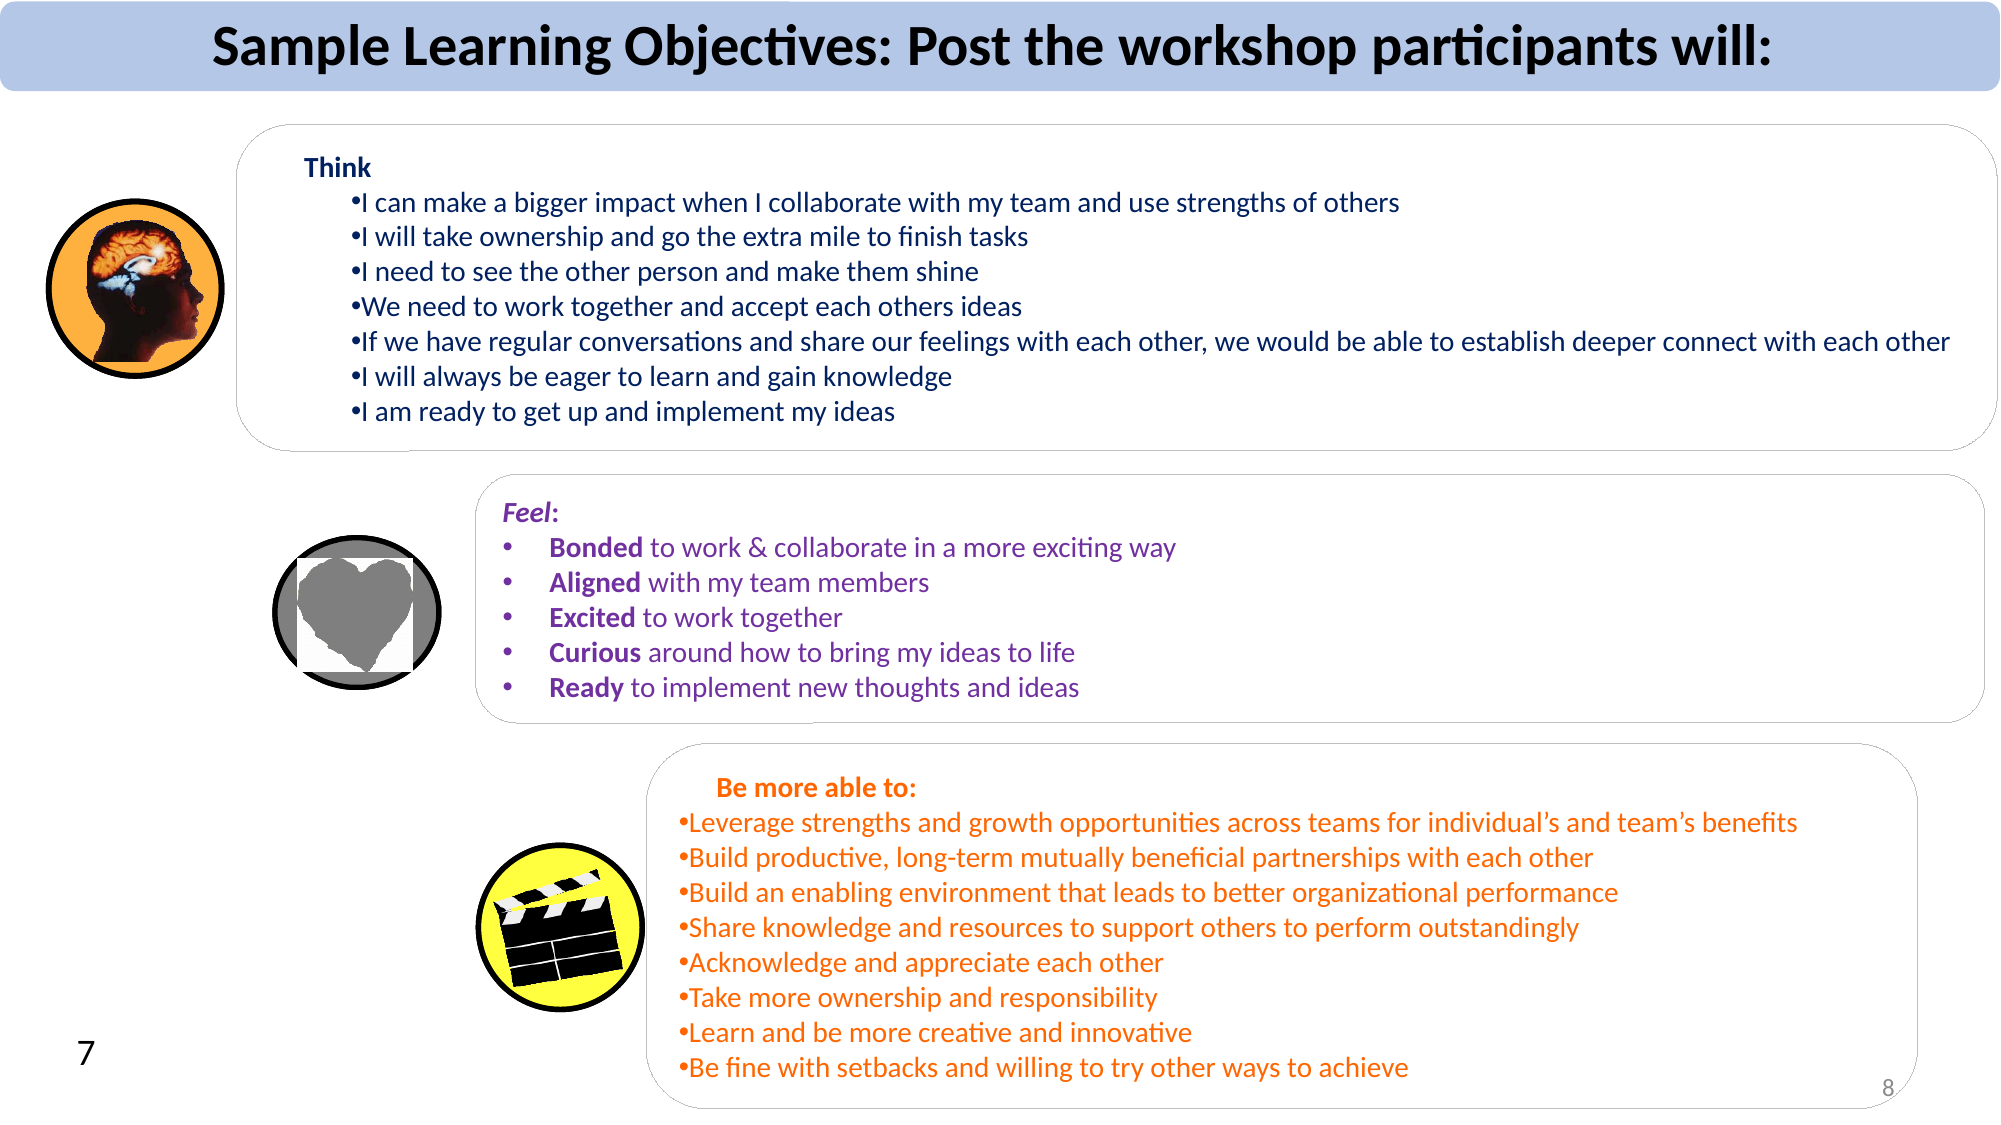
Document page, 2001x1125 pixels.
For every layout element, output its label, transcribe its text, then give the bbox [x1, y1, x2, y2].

text_box Think I can make a bigger impact when I collaborate with my team and use strengths of others I will take ownership and go the extra mile to finish tasks I need to see the other person and make them shine We need to work together and accept each others ideas If we have regular conversations and share our feelings with each other, we would be able to establish deeper connect with each other I will always be eager to learn and gain knowledge I am ready to get up and implement my ideas [236, 124, 1998, 452]
slide_number 8 [1459, 1056, 1910, 1117]
picture [475, 842, 647, 1014]
picture [45, 198, 226, 381]
text_box Feel: Bonded to work & collaborate in a more exciting way Aligned with my team members Excited to work together Curious around how to bring my ideas to life Ready to implement new thoughts and ideas [475, 474, 1985, 724]
picture [272, 535, 443, 692]
text_box Be more able to: Leverage strengths and growth opportunities across teams for individual’s and team’s benefits Build productive, long-term mutually beneficial partnerships with each other Build an enabling environment that leads to better organizational performance Share knowledge and resources to support others to perform outstandingly Acknowledge and appreciate each other Take more ownership and responsibility Learn and be more creative and innovative Be fine with setbacks and willing to try other ways to achieve [646, 743, 1918, 1109]
text_box Sample Learning Objectives: Post the workshop participants will: [0, 1, 2000, 92]
text_box 7 [35, 1012, 137, 1090]
